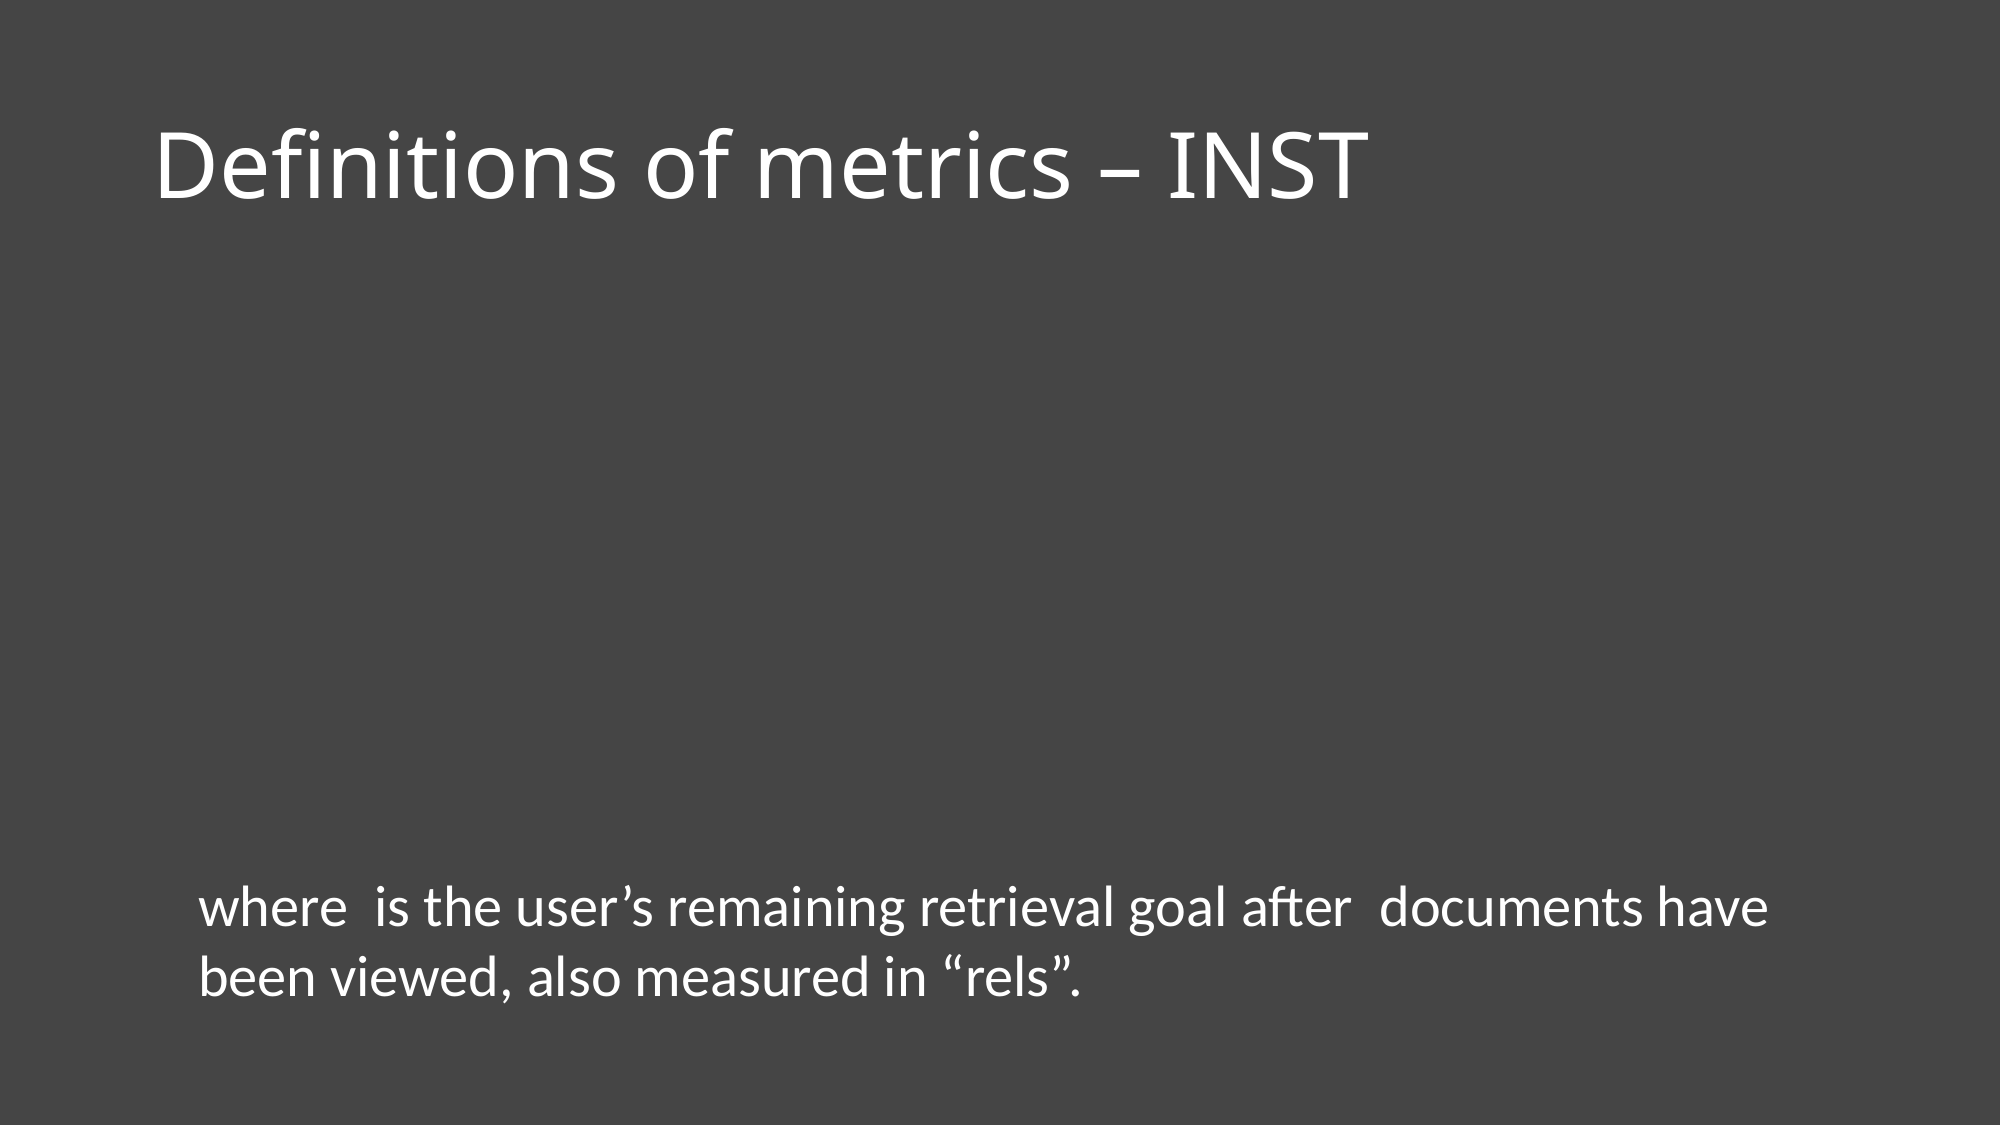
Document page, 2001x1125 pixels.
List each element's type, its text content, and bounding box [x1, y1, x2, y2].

title Definitions of metrics – INST [137, 59, 1863, 278]
